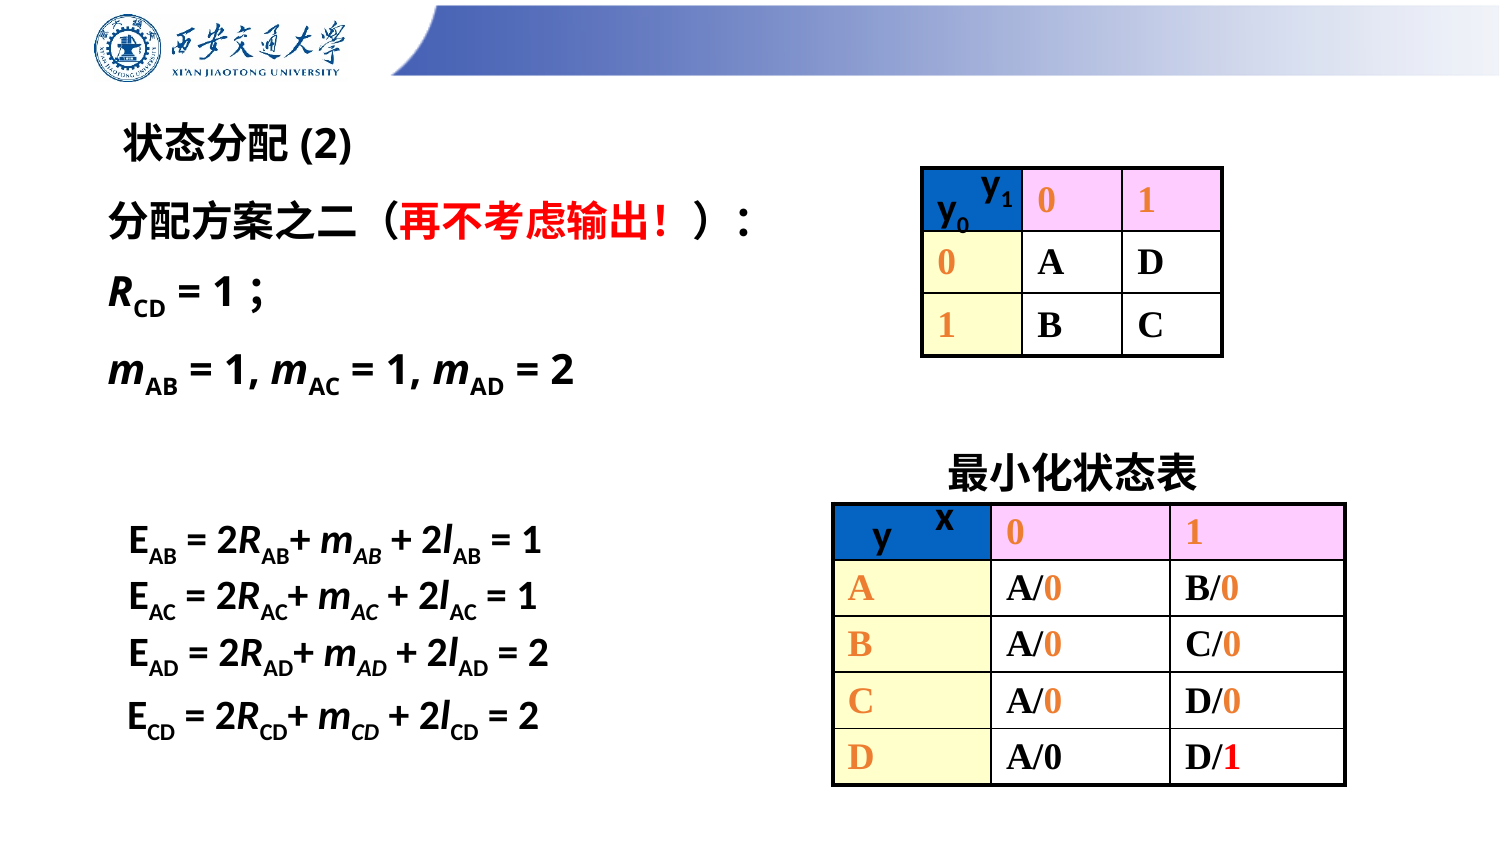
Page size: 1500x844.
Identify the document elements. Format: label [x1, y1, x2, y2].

table_header [835, 506, 857, 559]
table_cell [835, 561, 990, 615]
table_cell [1023, 232, 1121, 292]
table_cell [1171, 729, 1343, 783]
table_cell [924, 240, 1021, 292]
text_box [92, 186, 824, 408]
table_cell [1023, 294, 1121, 354]
table_header [1042, 170, 1121, 230]
table_header [1171, 506, 1343, 559]
table_header [1021, 506, 1169, 559]
table_cell [992, 673, 1169, 728]
table_header [1123, 170, 1220, 230]
table_cell [835, 729, 990, 783]
title [88, 114, 576, 172]
table_cell [835, 617, 990, 671]
table_cell [1171, 673, 1343, 728]
table_cell [924, 294, 1021, 354]
text_box [112, 504, 814, 753]
text_box [857, 439, 1346, 566]
table_cell [992, 617, 1169, 671]
table_cell [1171, 617, 1343, 671]
table_cell [1171, 561, 1343, 615]
picture [0, 0, 1500, 844]
table_cell [992, 729, 1169, 783]
text_box [922, 147, 1042, 240]
table_cell [835, 673, 990, 728]
table_cell [992, 561, 1169, 615]
table_cell [1123, 232, 1220, 292]
table_cell [1123, 294, 1220, 354]
